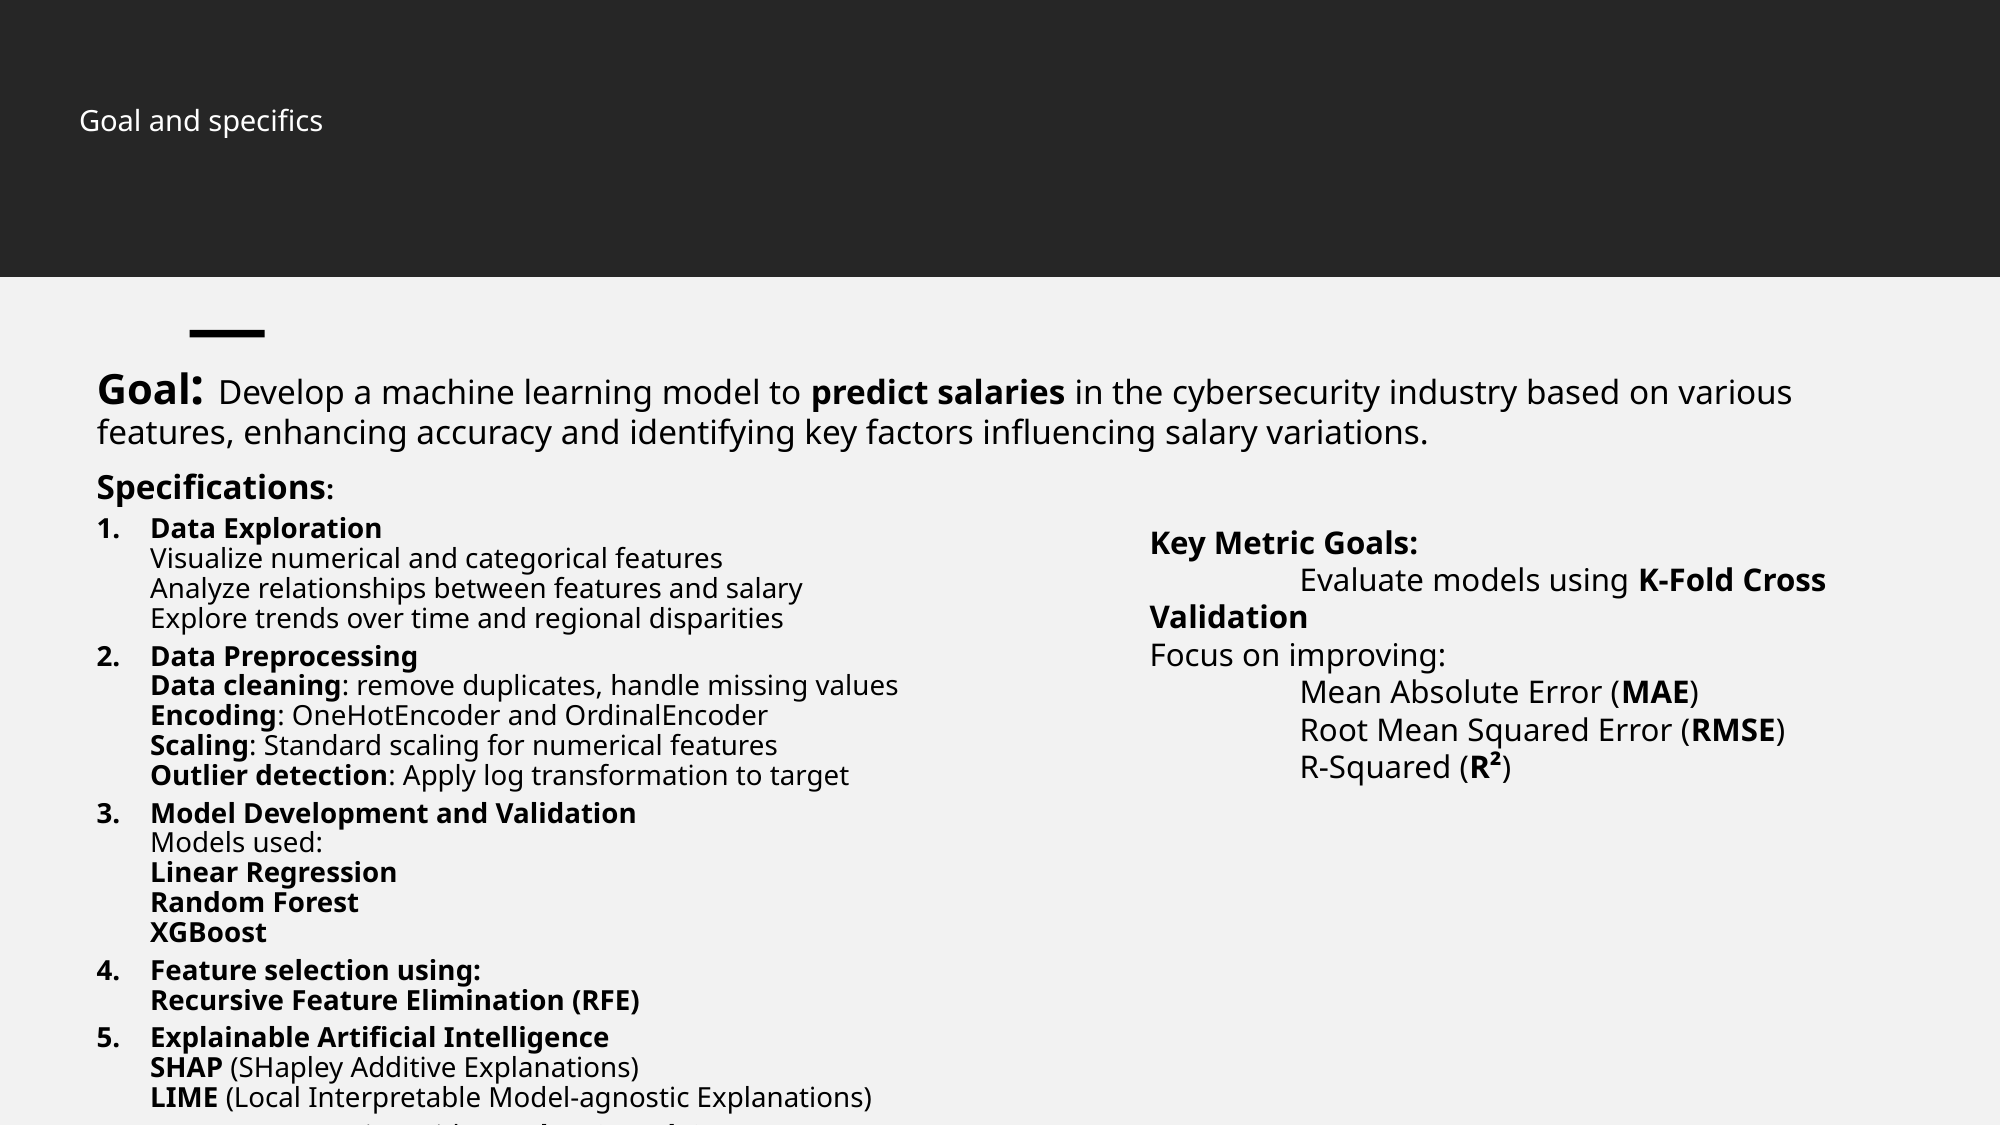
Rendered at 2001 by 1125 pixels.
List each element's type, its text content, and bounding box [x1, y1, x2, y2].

text_box [0, 275, 2000, 1125]
list Goal: Develop a machine learning model to predict salaries in the cybersecurity industry based on various features, enhancing accuracy and identifying key factors influencing salary variations. [81, 354, 1817, 467]
text_box [188, 328, 266, 339]
text_box Key Metric Goals: Evaluate models using K-Fold Cross Validation Focus on improving: Mean Absolute Error (MAE) Root Mean Squared Error (RMSE) R-Squared (R²) [1134, 515, 2000, 793]
text_box [0, 0, 2000, 275]
text_box Specifications: Data Exploration Visualize numerical and categorical features Analyze relationships between features and salary Explore trends over time and regional disparities Data Preprocessing Data cleaning: remove duplicates, handle missing values Encoding: OneHotEncoder and OrdinalEncoder Scaling: Standard scaling for numerical features Outlier detection: Apply log transformation to target Model Development and Validation Models used: Linear Regression Random Forest XGBoost Feature selection using: Recursive Feature Elimination (RFE) Explainable Artificial Intelligence SHAP (SHapley Additive Explanations) LIME (Local Interpretable Model-agnostic Explanations) Hyperparameter tuning with RandomSearchCV [81, 463, 1254, 1125]
title Goal and specifics [56, 98, 675, 181]
